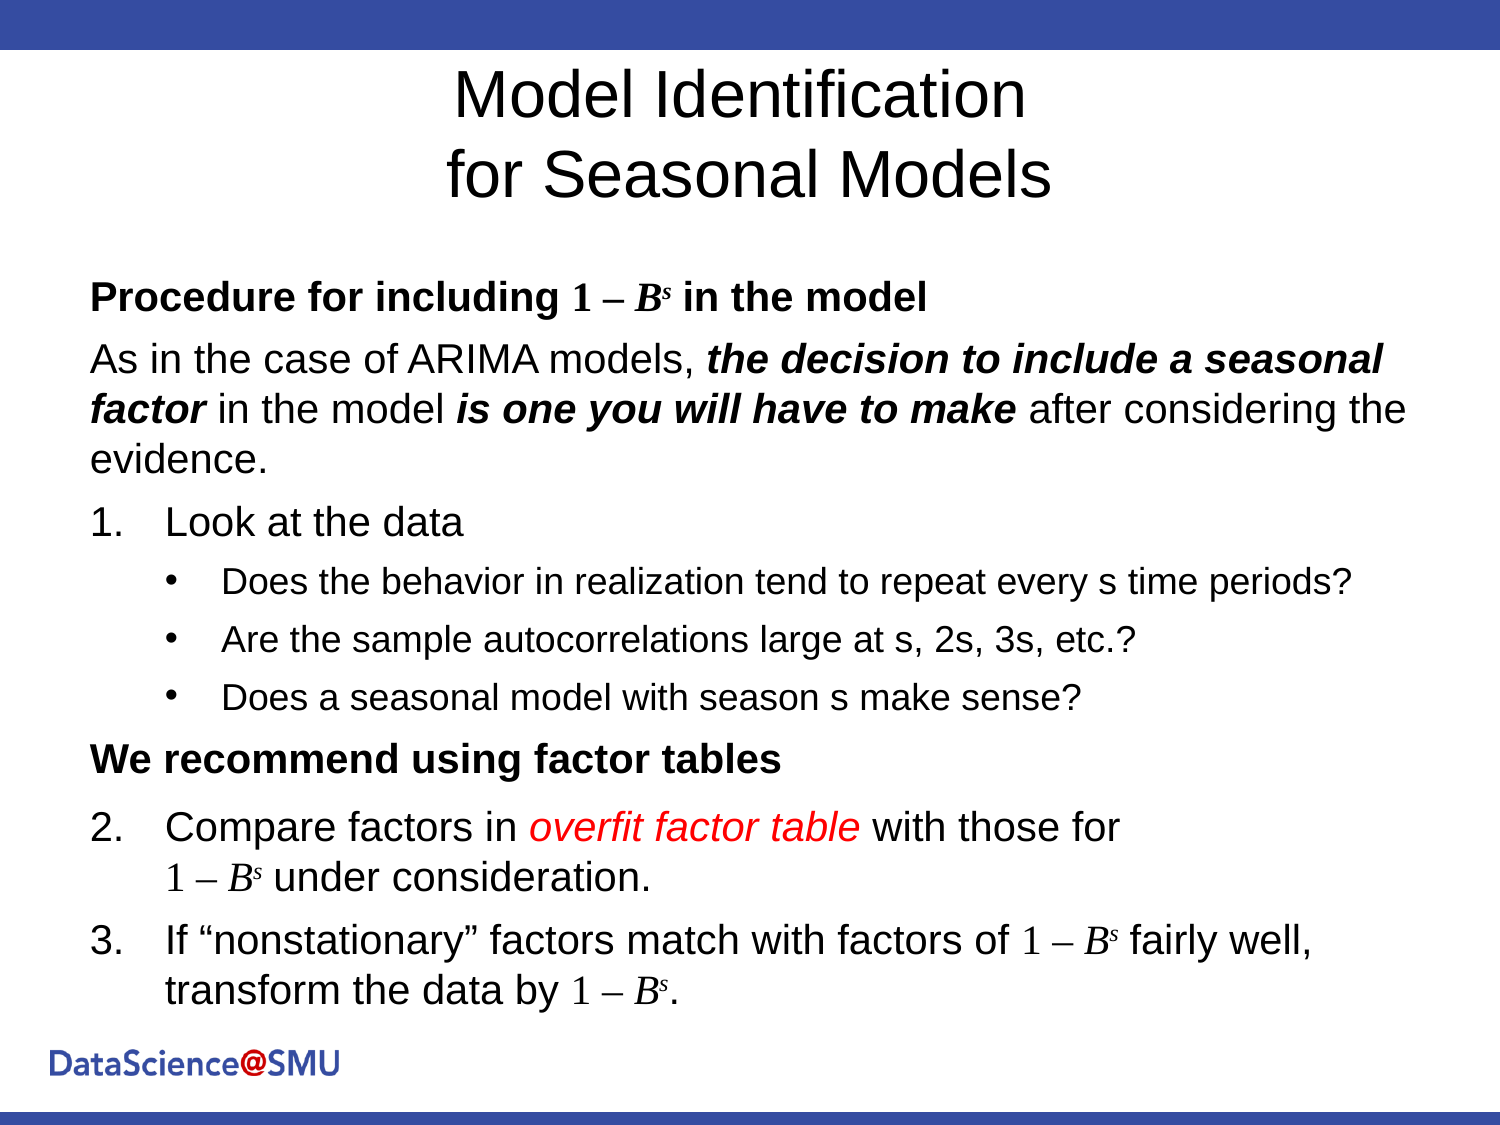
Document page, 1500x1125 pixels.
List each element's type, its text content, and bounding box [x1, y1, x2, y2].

text_box As in the case of ARIMA models, the decision to include a seasonal factor in the model is one you will have to make after considering the evidence. [74, 325, 1425, 487]
picture [50, 1049, 339, 1076]
text_box Look at the data Does the behavior in realization tend to repeat every s time periods? Are the sample autocorrelations large at s, 2s, 3s, etc.? Does a seasonal model with season s make sense? [74, 487, 1425, 724]
text_box Procedure for including 1 – Bs in the model [74, 262, 1425, 325]
text_box We recommend using factor tables [74, 724, 1425, 799]
text_box Compare factors in overfit factor table with those for 1 – Bs under consideration. If “nonstationary” factors match with factors of 1 – Bs fairly well, transform the data by 1 – Bs. [74, 799, 1425, 1029]
title Model Identification for Seasonal Models [75, 37, 1425, 225]
